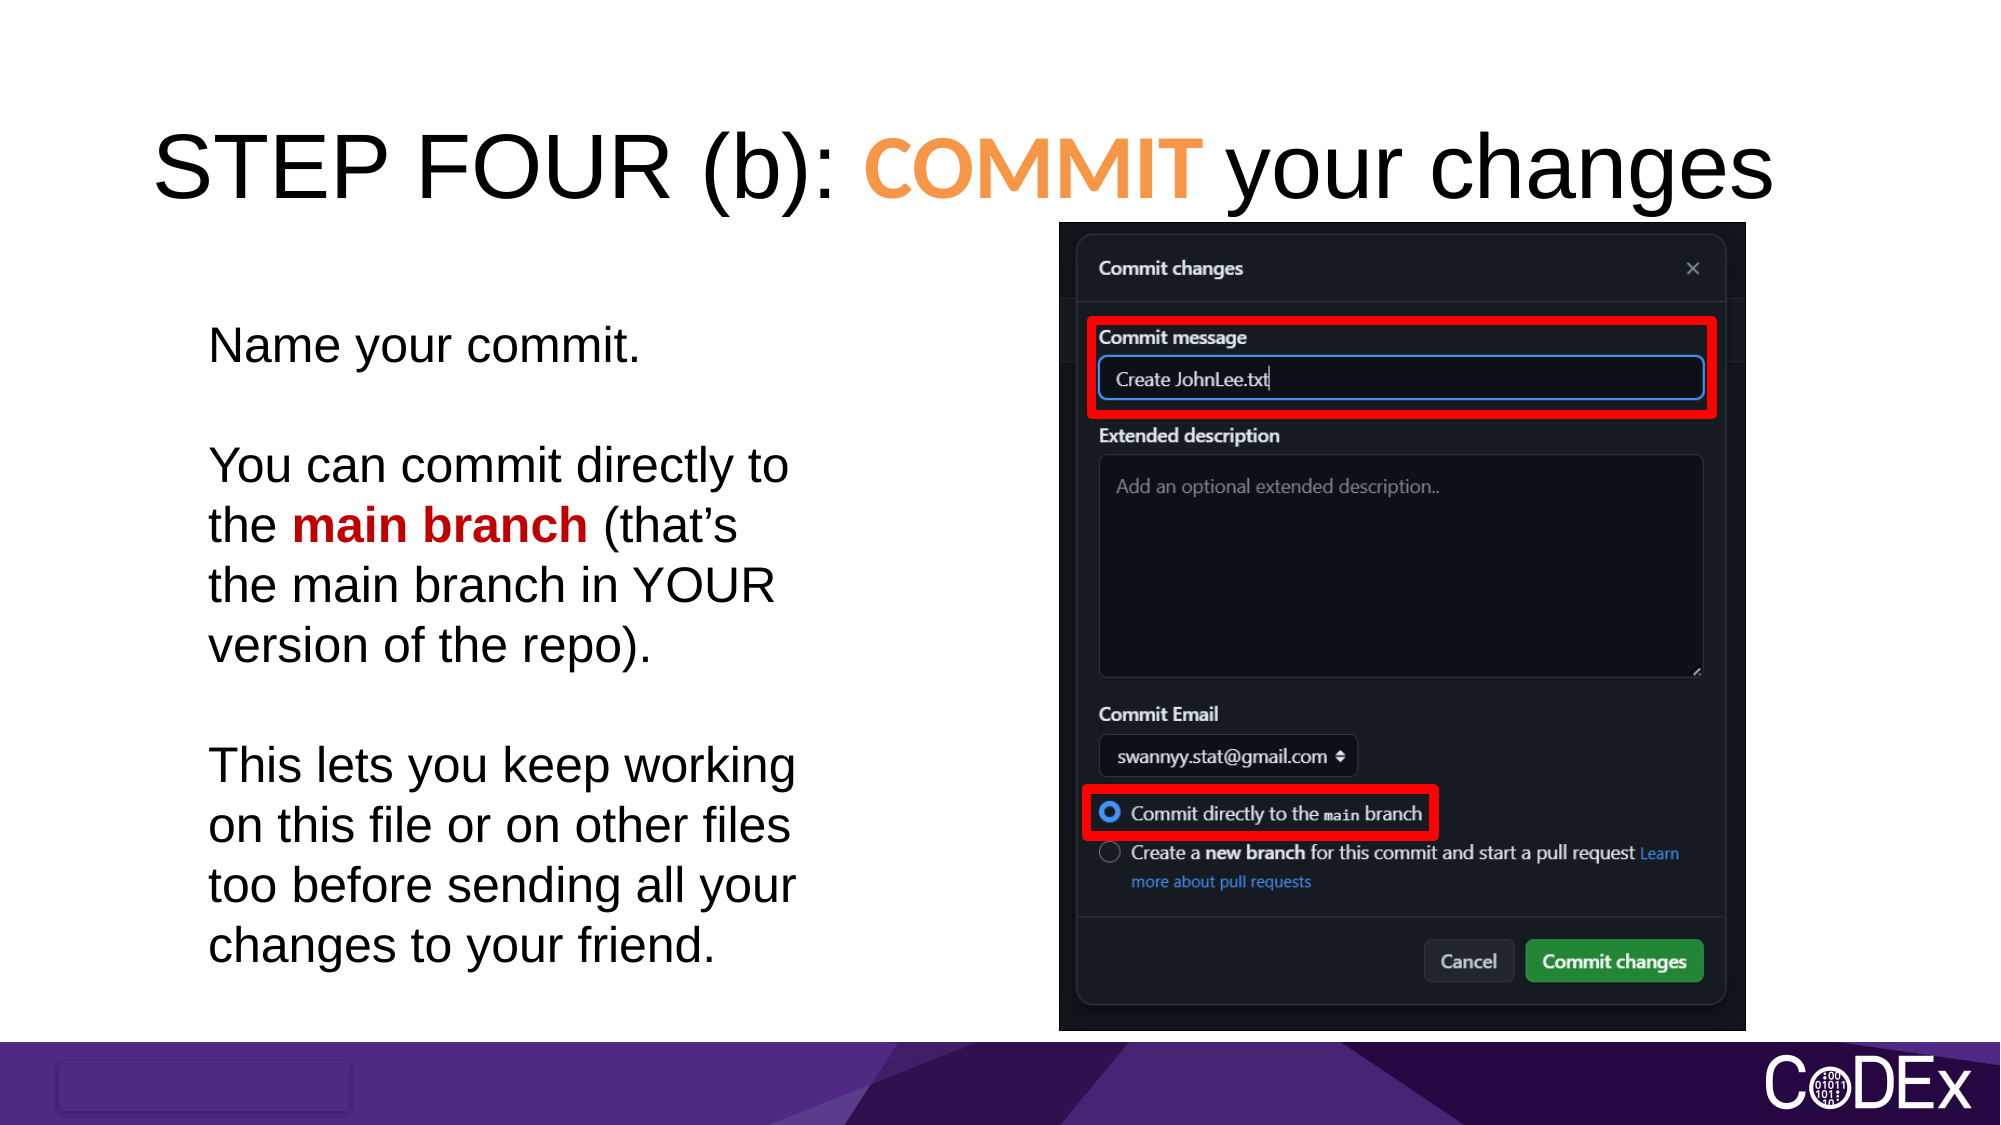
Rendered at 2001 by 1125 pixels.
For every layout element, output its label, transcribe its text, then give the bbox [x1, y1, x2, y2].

title STEP FOUR (b): COMMIT your changes [137, 59, 1863, 278]
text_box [1059, 222, 1746, 1031]
picture [0, 0, 2000, 1125]
text_box Name your commit. You can commit directly to the main branch (that’s the main branch in YOUR version of the repo). This lets you keep working on this file or on other files too before sending all your changes to your friend. [193, 304, 837, 980]
